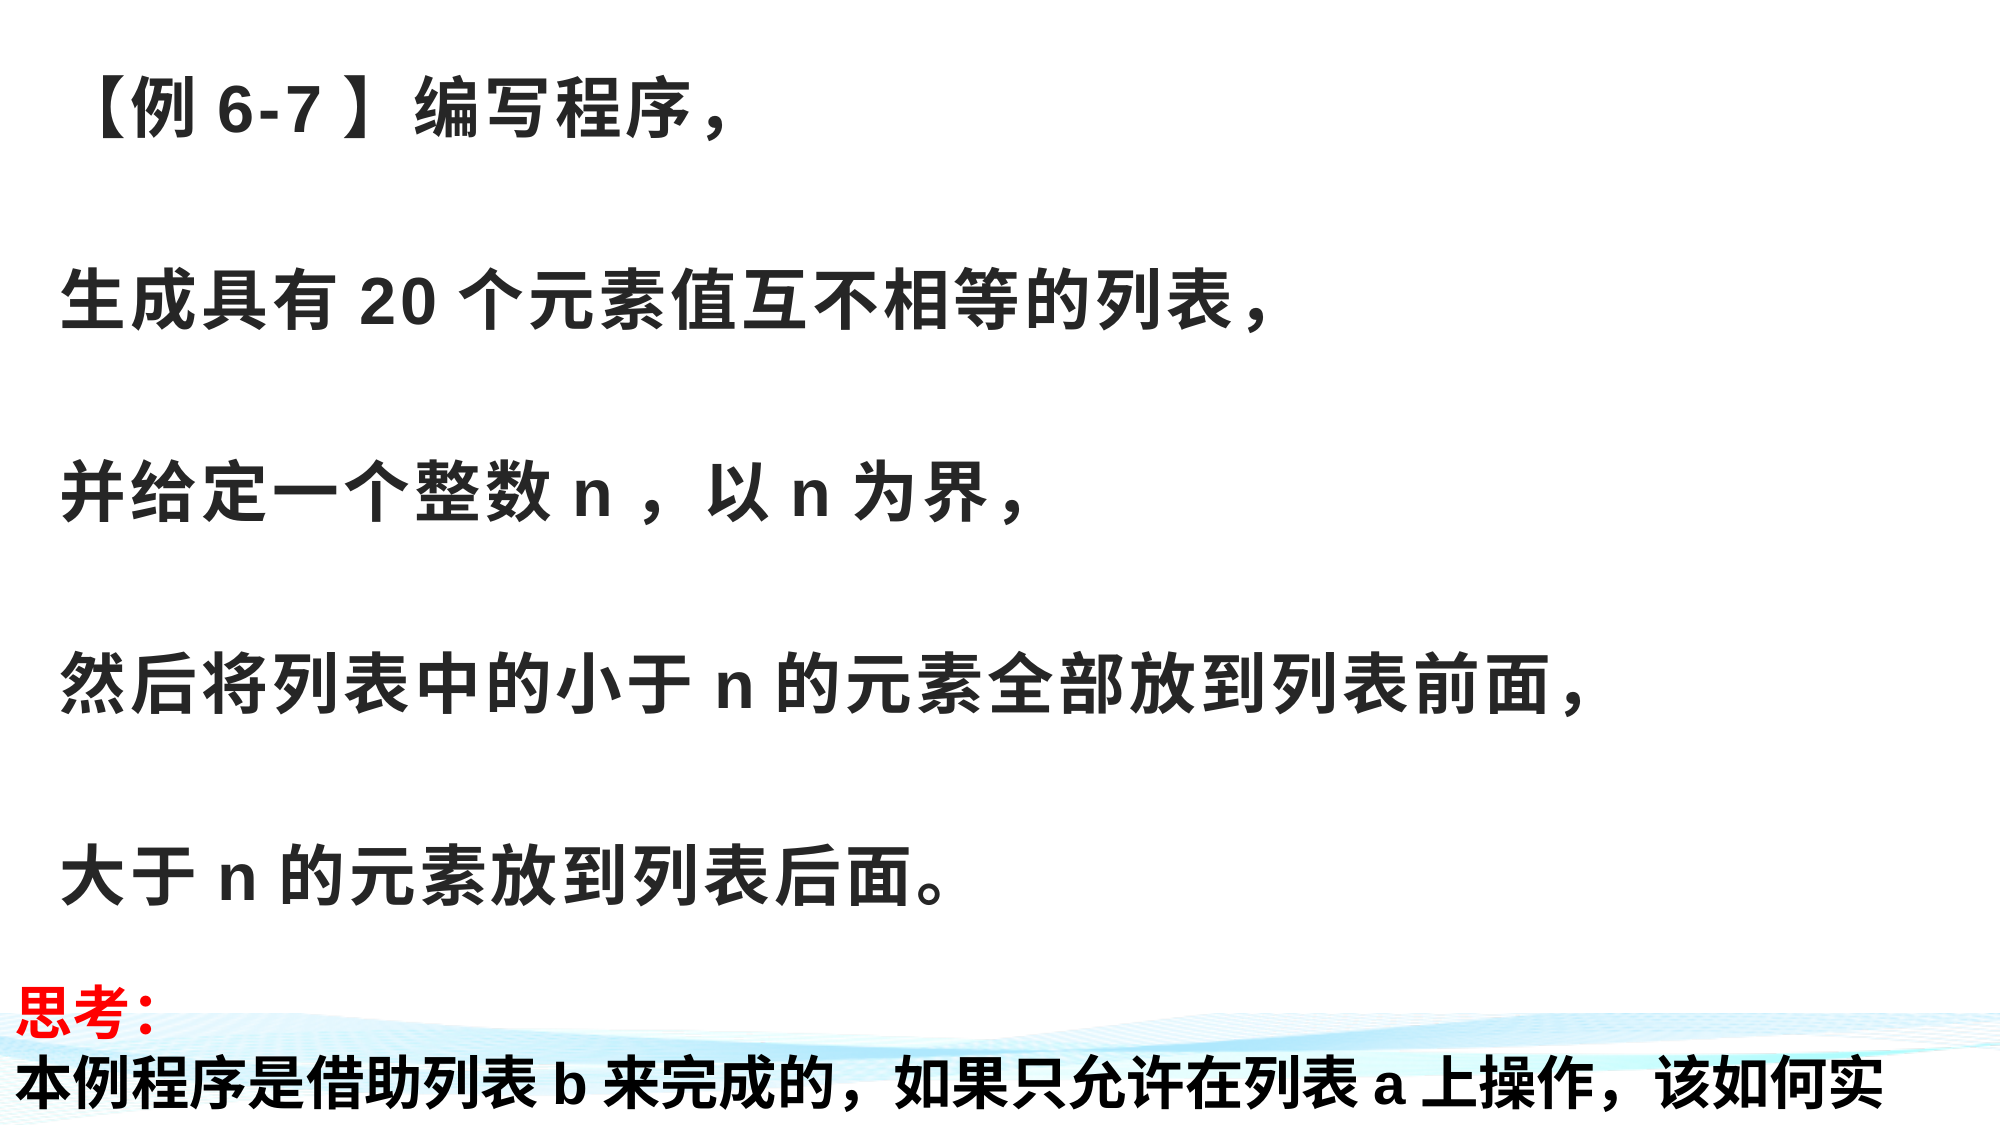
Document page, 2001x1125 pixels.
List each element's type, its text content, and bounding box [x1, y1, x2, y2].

slide_number [1412, 1041, 1856, 1094]
title 【例6-7】编写程序， 生成具有20个元素值互不相等的列表， 并给定一个整数n，以n为界， 然后将列表中的小于n的元素全部放到列表前面， 大于n的元素放到列表后面。 [44, 42, 1826, 968]
text_box 思考： 本例程序是借助列表b来完成的，如果只允许在列表a上操作，该如何实现？ [0, 968, 2000, 1125]
